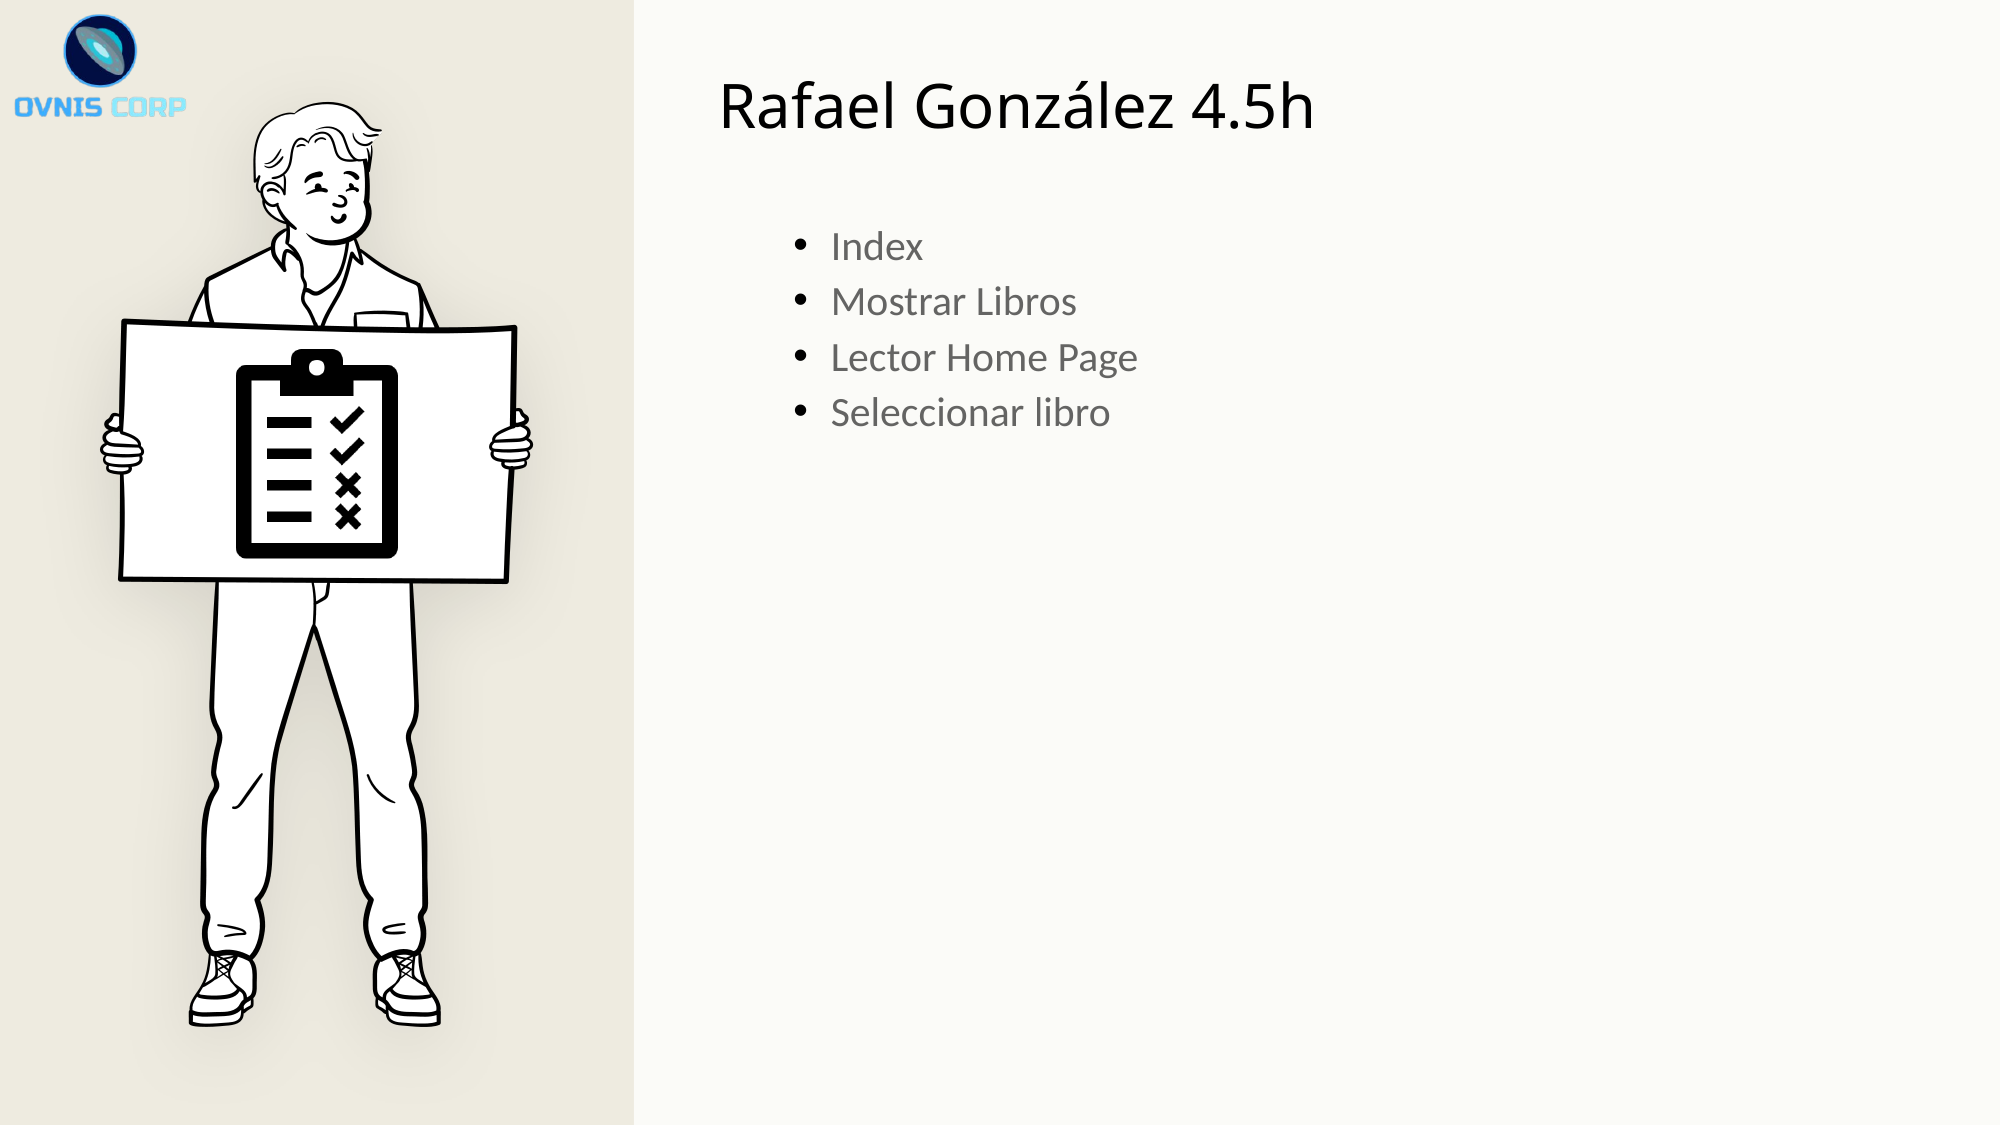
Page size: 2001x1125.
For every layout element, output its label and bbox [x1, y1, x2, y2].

text_box [0, 0, 2000, 1125]
picture [9, 0, 543, 1035]
